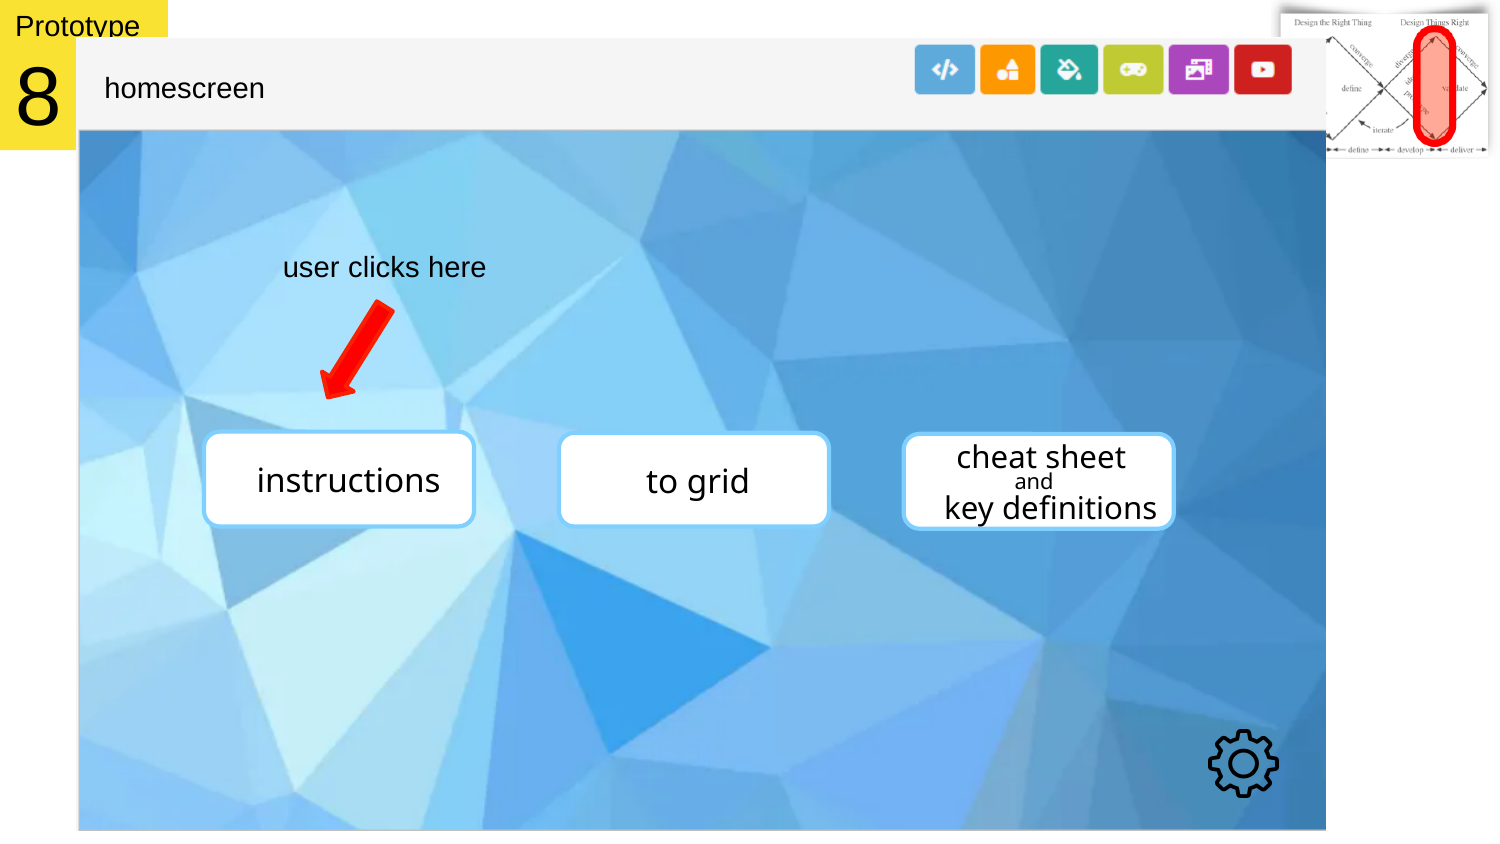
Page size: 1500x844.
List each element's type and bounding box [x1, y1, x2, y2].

picture [76, 0, 1500, 831]
text_box [0, 0, 168, 151]
